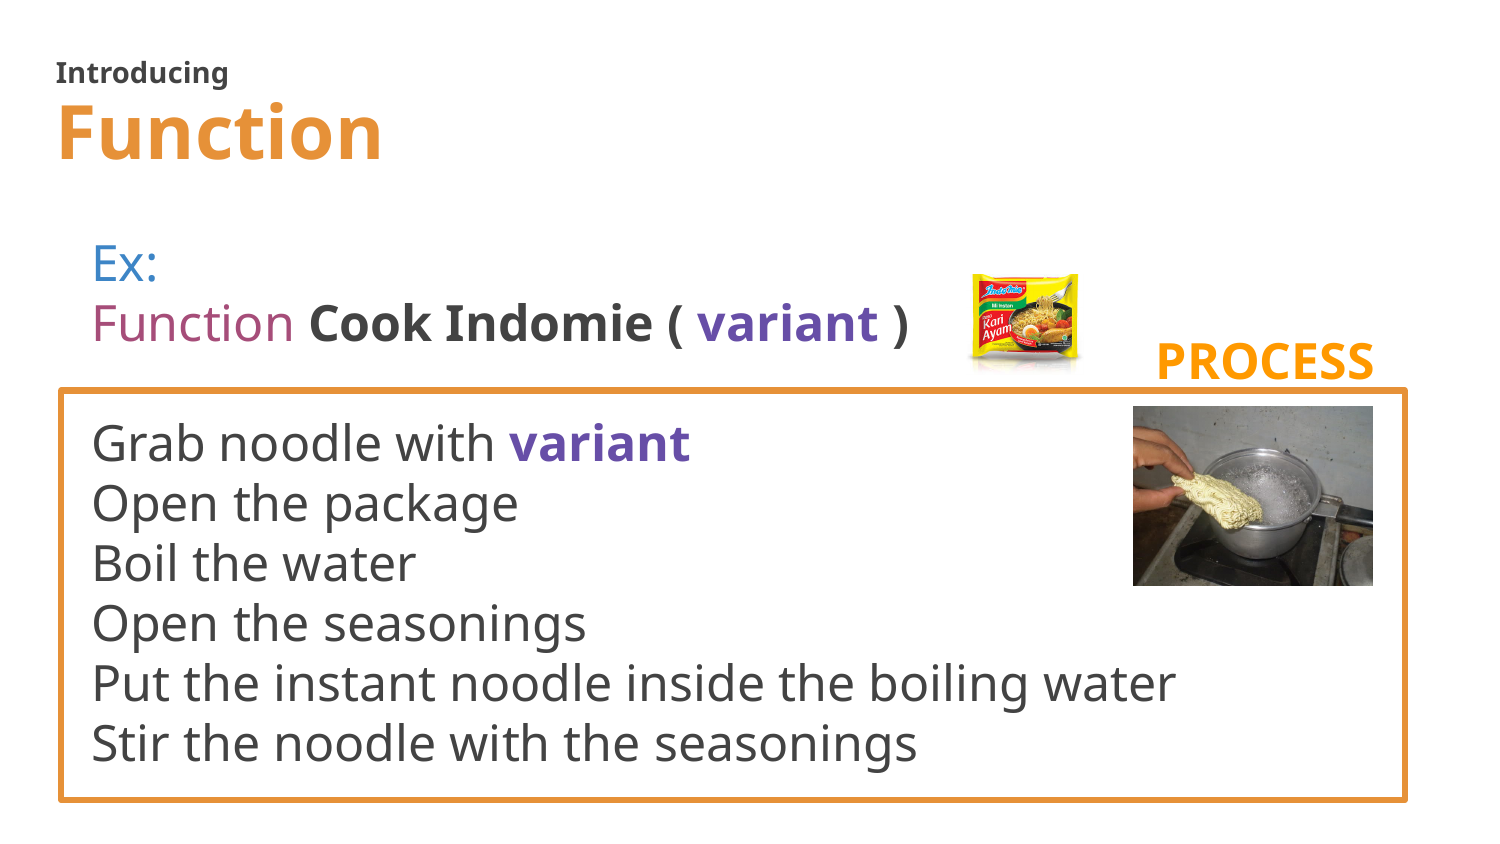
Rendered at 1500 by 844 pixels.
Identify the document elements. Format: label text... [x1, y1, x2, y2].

text_box [61, 390, 1405, 801]
text_box PROCESS [1140, 314, 1441, 405]
picture [966, 273, 1084, 375]
text_box Introducing [40, 39, 933, 105]
text_box Function [40, 105, 883, 190]
picture [1133, 406, 1373, 586]
text_box Ex: Function Cook Indomie ( variant ) Grab noodle with variant Open the package Boil the water Open the seasonings Put the instant noodle inside the boiling water Stir the noodle with the seasonings [75, 216, 1444, 787]
